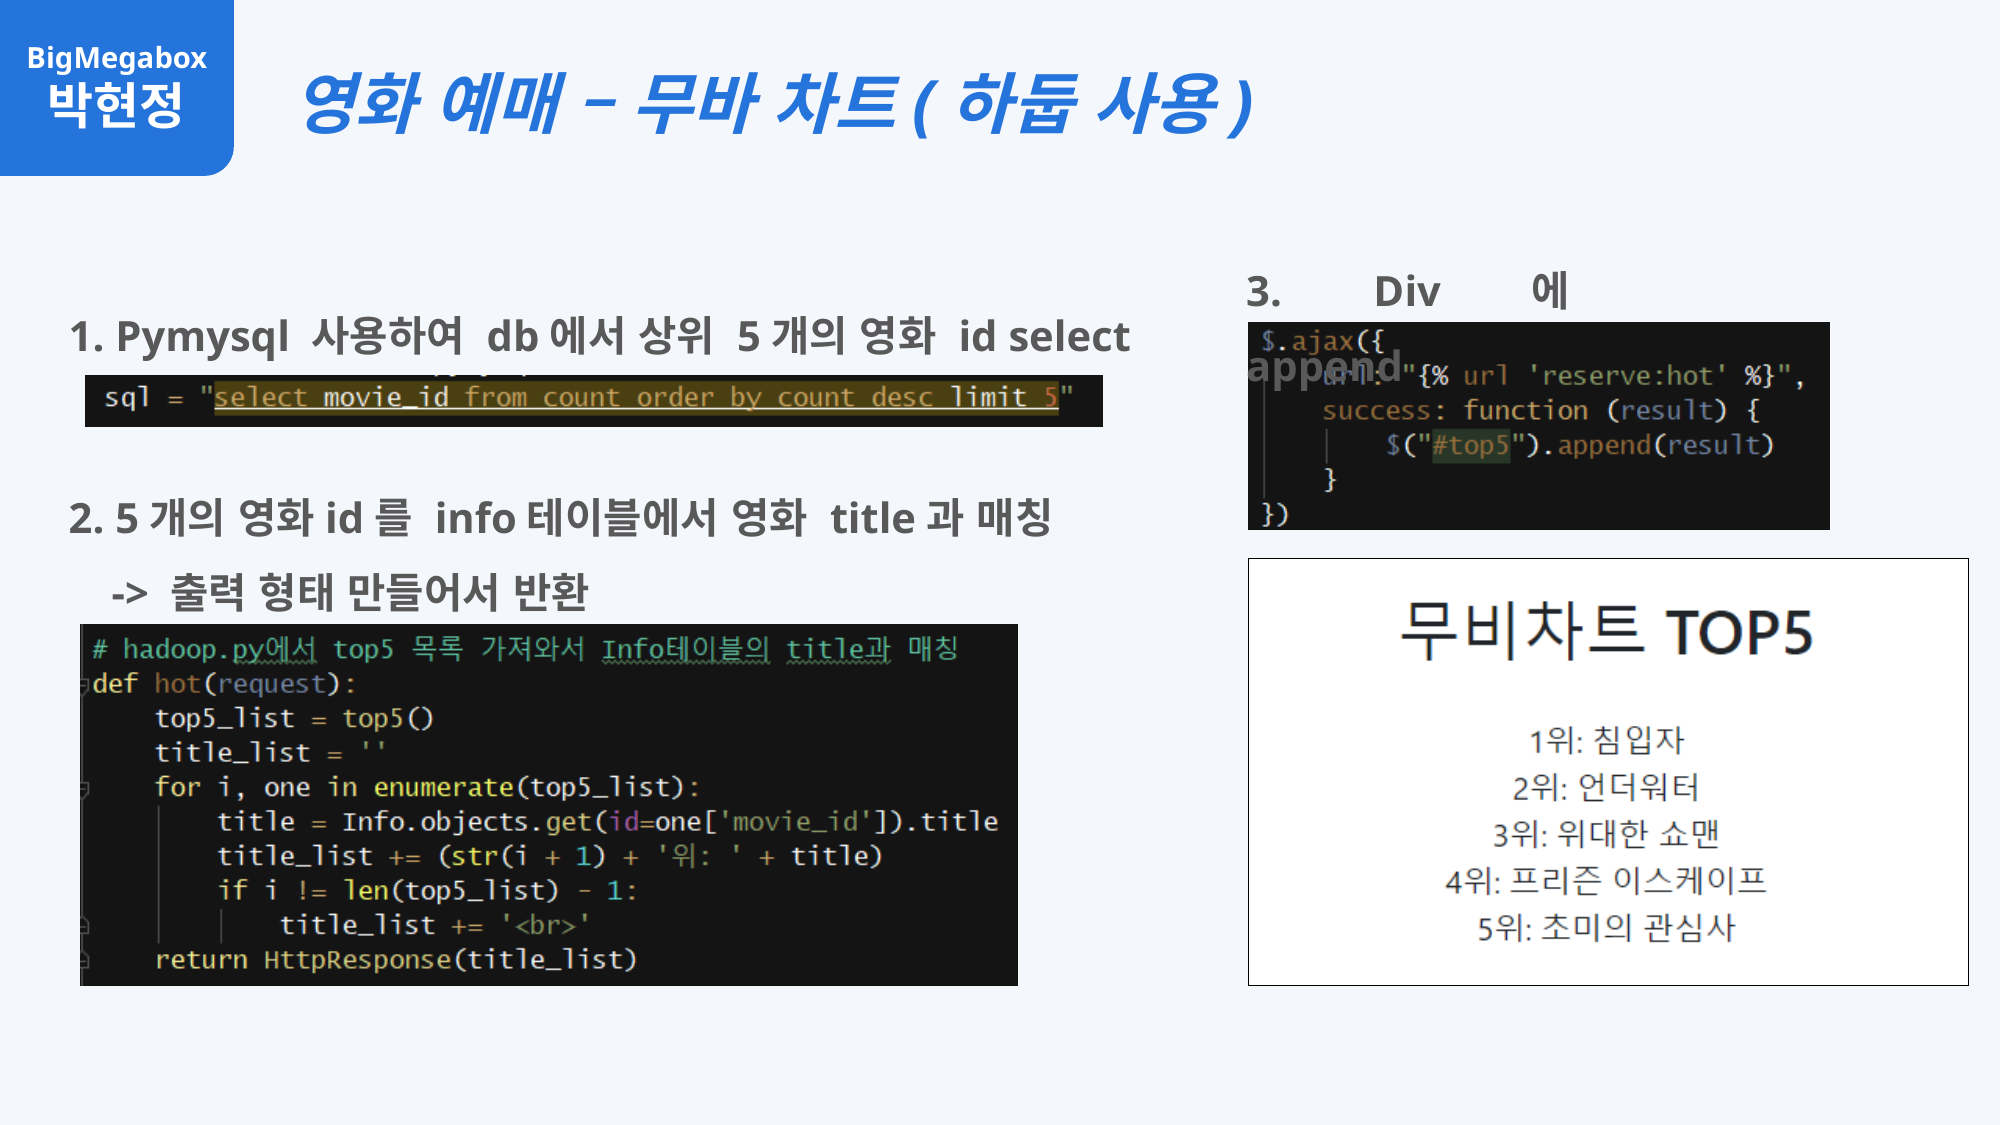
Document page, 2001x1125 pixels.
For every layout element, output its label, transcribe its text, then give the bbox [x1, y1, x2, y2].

text_box 3. Div에 append [1231, 231, 1585, 397]
text_box 2. 5개의 영화id를 info테이블에서 영화 title과 매칭 -> 출력 형태 만들어서 반환 [53, 459, 1179, 625]
text_box BigMegabox 박현정 [11, 32, 223, 143]
text_box [0, 0, 235, 177]
picture [1248, 322, 1830, 530]
picture [80, 624, 1019, 986]
picture [84, 375, 1103, 427]
picture [1248, 557, 1969, 986]
text_box 1. Pymysql 사용하여 db에서 상위 5개의 영화 id select [53, 277, 1179, 368]
text_box 영화 예매 – 무바 차트(하둡 사용) [278, 13, 1366, 149]
